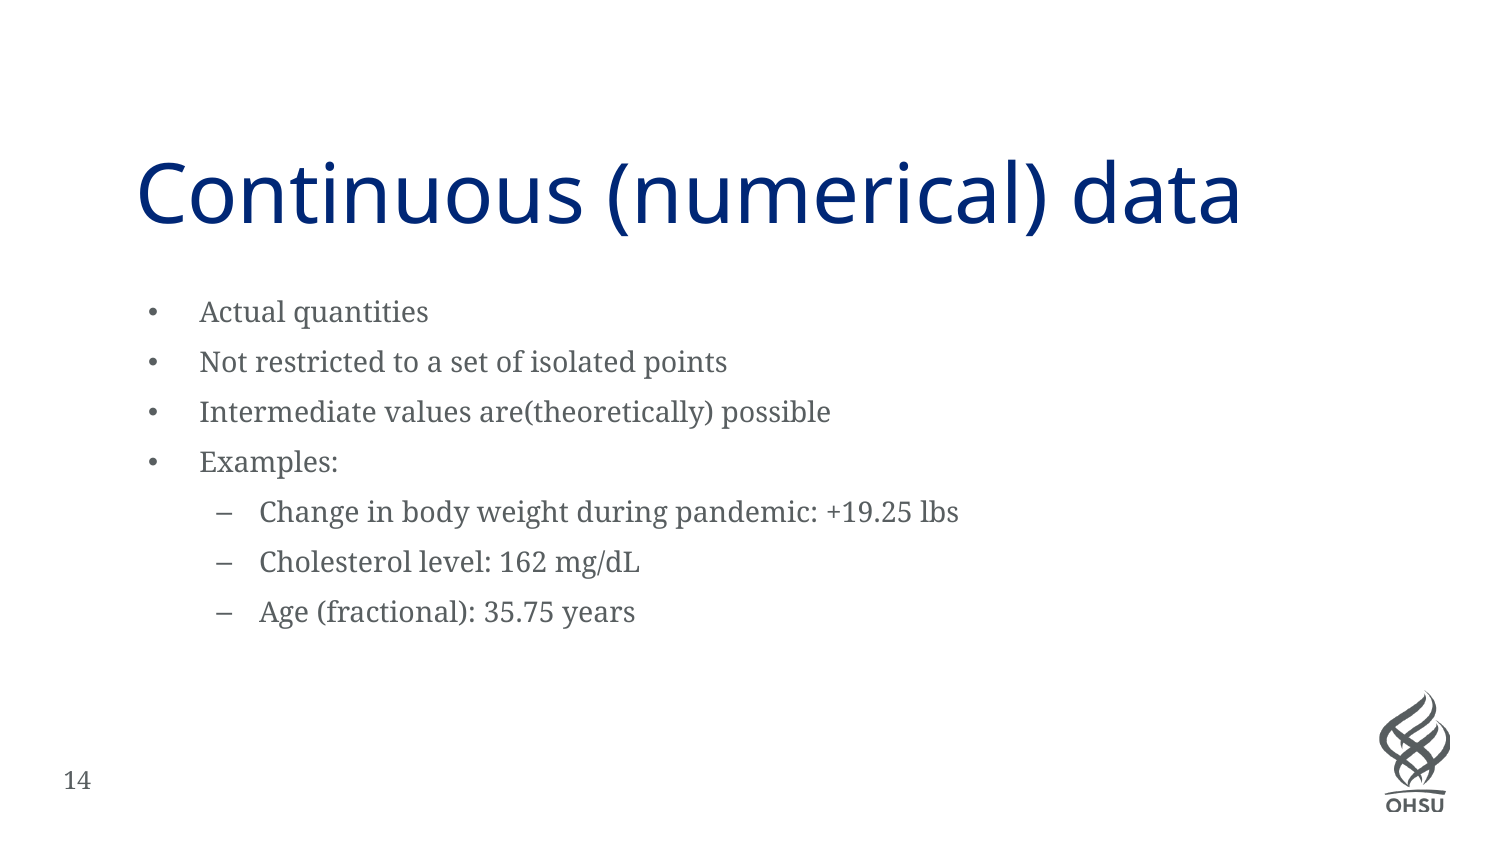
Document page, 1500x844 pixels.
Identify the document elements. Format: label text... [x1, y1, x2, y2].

title Continuous (numerical) data [120, 120, 1356, 261]
list Actual quantities Not restricted to a set of isolated points Intermediate values are(theoretically) possible Examples: Change in body weight during pandemic: +19.25 lbs Cholesterol level: 162 mg/dL Age (fractional): 35.75 years [133, 276, 1369, 639]
